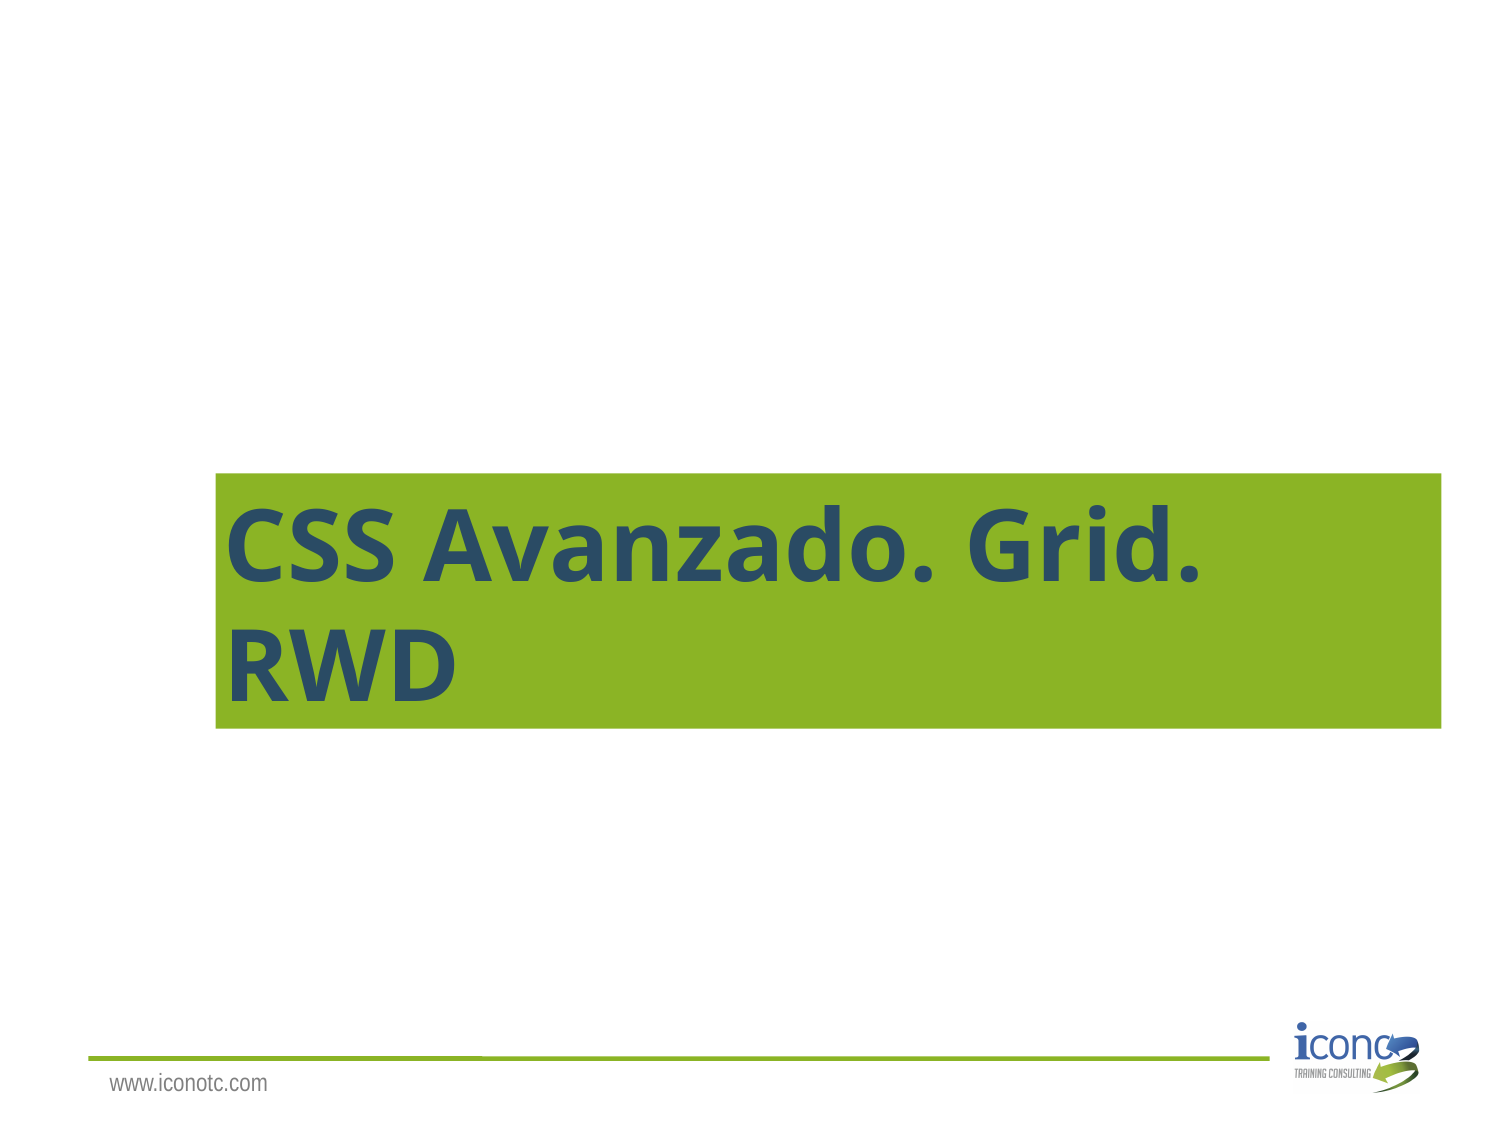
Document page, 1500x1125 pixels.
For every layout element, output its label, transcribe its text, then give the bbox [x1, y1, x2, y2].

picture [1293, 1021, 1420, 1094]
title CSS Avanzado. Grid. RWD [215, 473, 1442, 729]
